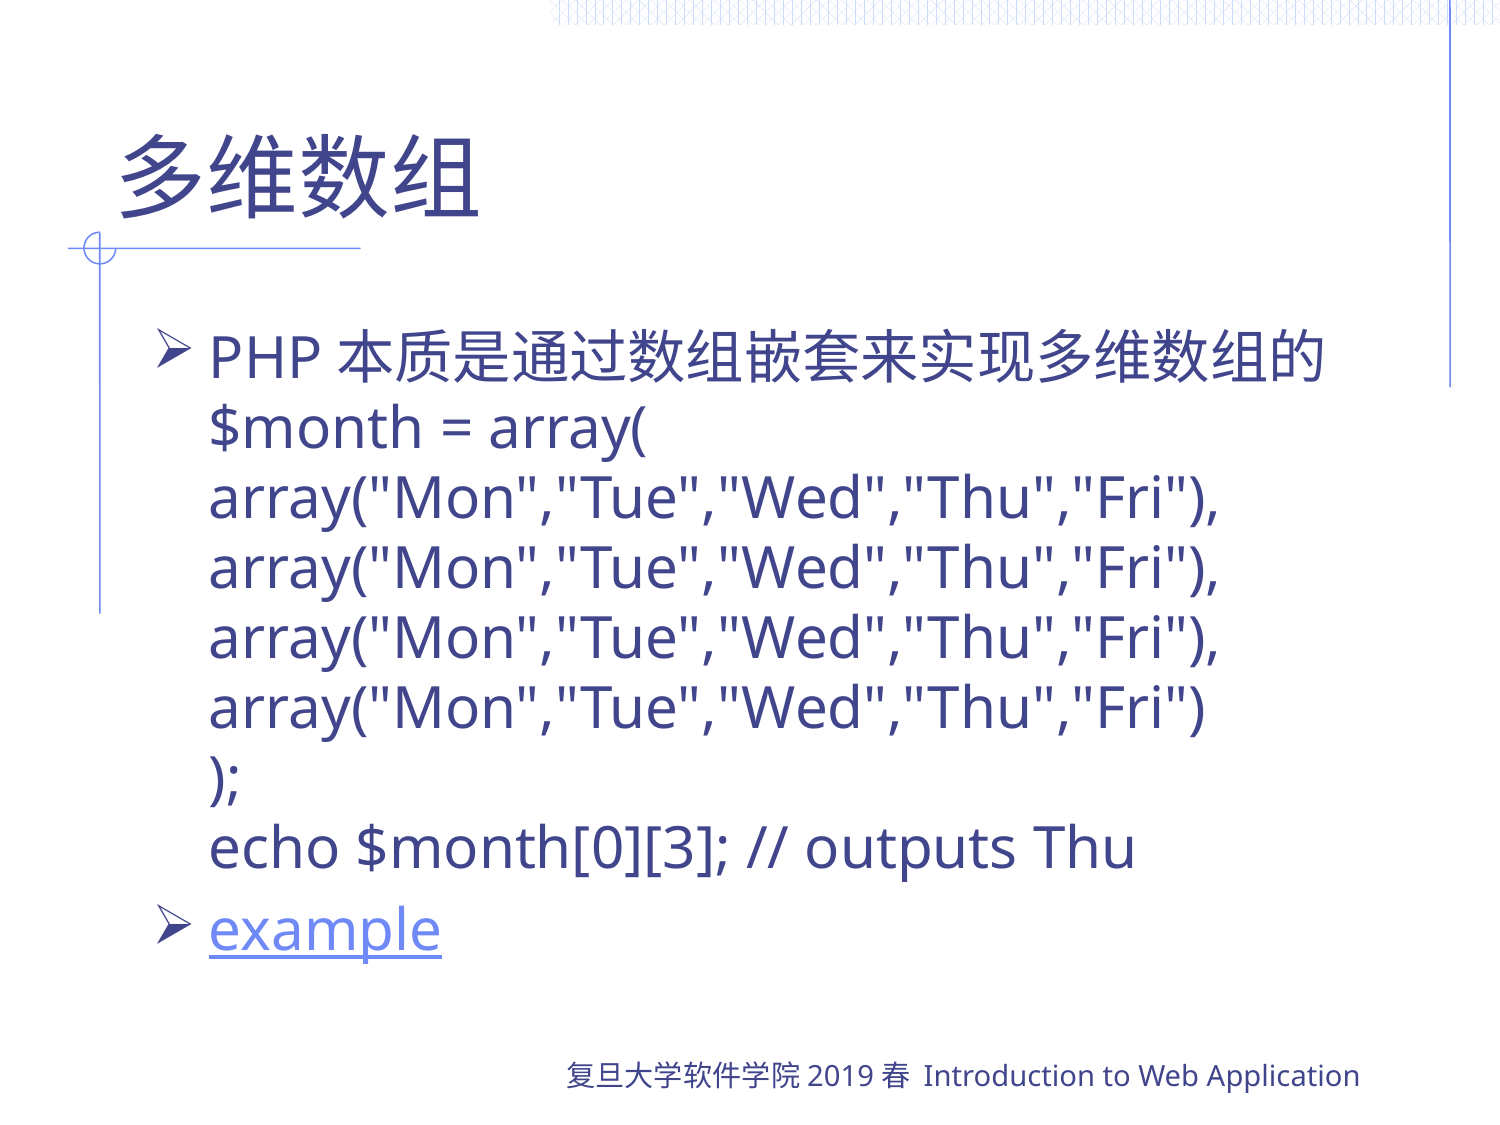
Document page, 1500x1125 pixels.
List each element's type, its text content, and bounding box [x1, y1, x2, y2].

title 多维数组 [99, 50, 1375, 238]
list PHP本质是通过数组嵌套来实现多维数组的 $month = array( array("Mon","Tue","Wed","Thu","Fri"), array("Mon","Tue","Wed","Thu","Fri"), array("Mon","Tue","Wed","Thu","Fri"), array("Mon","Tue","Wed","Thu","Fri") ); echo $month[0][3]; // outputs Thu example [137, 312, 1413, 988]
